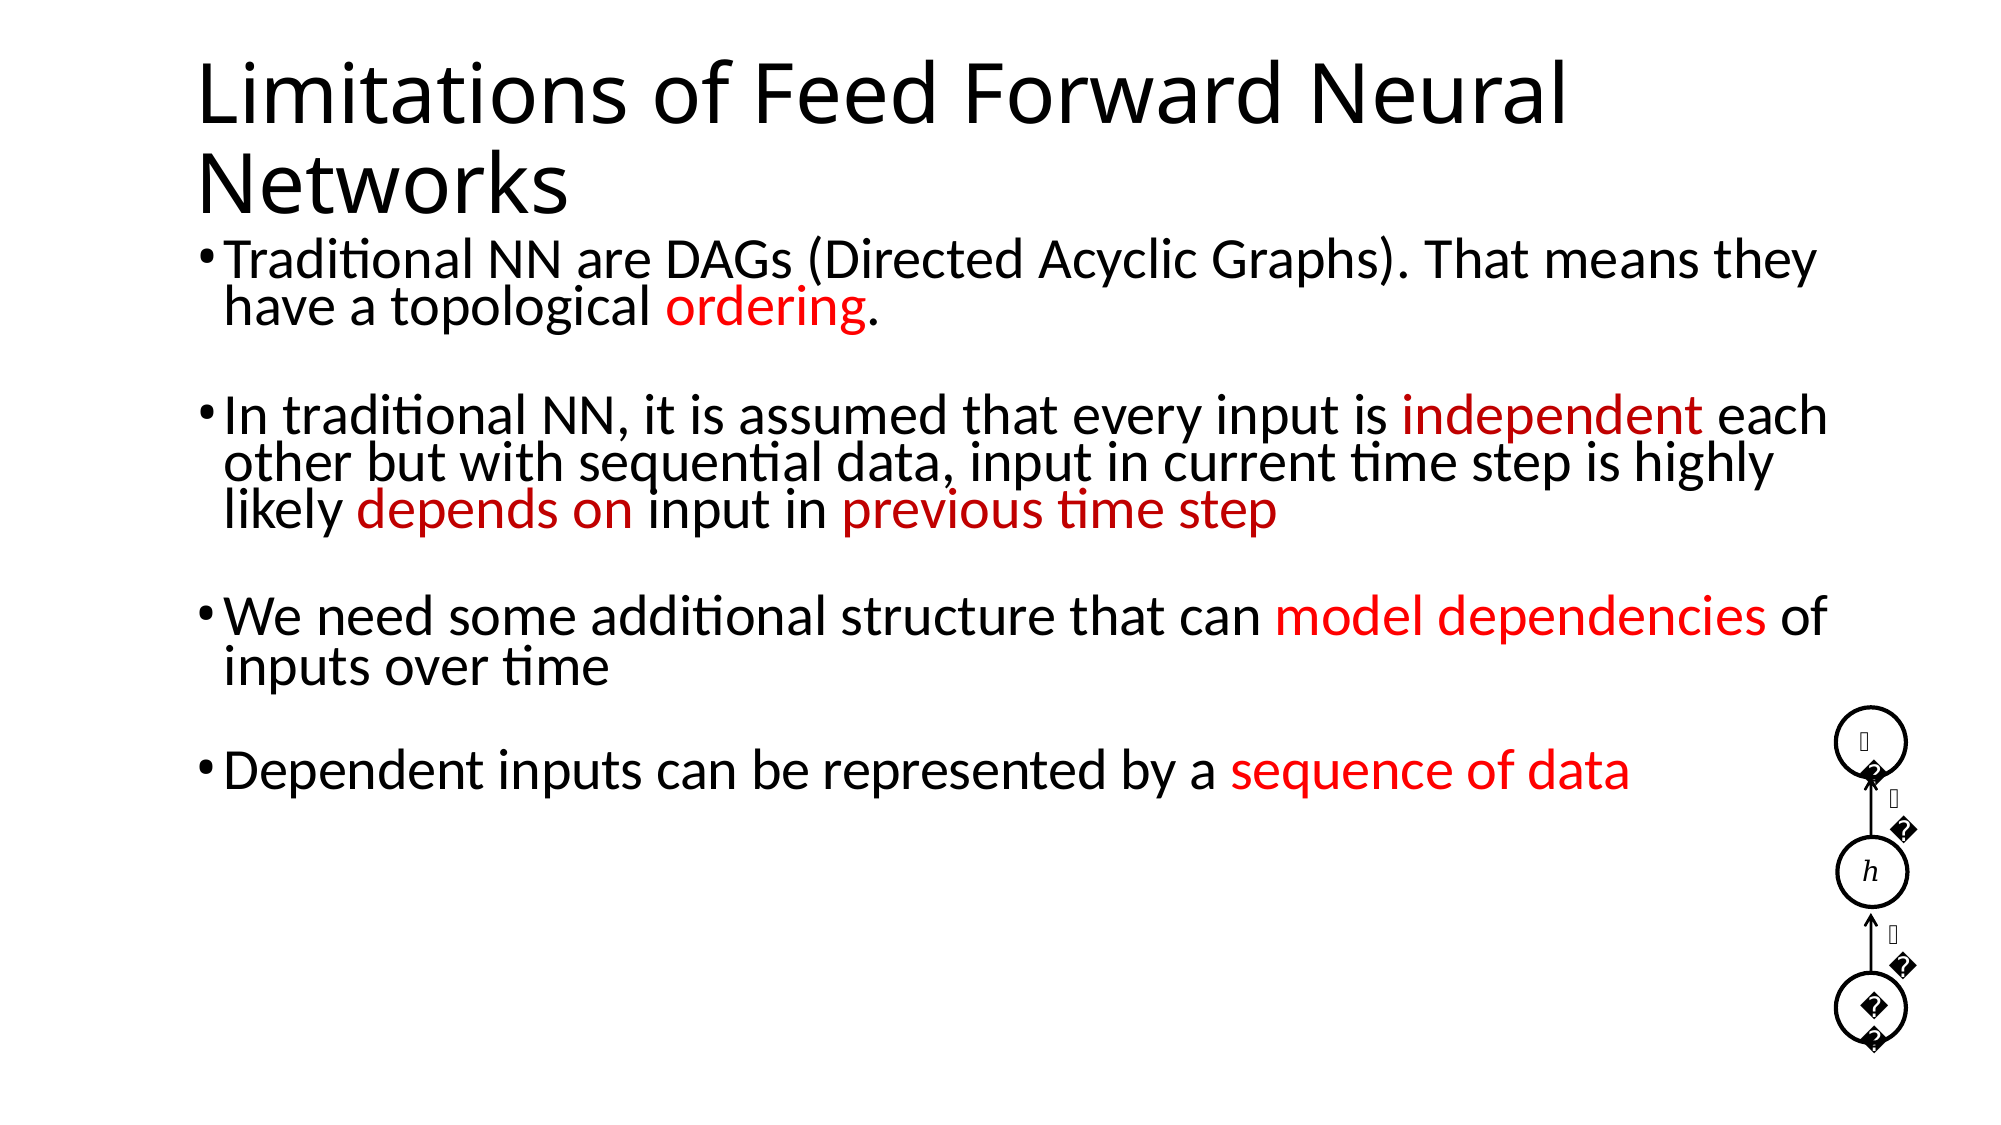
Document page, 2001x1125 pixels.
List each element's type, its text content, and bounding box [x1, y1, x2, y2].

text_box Traditional NN are DAGs (Directed Acyclic Graphs). That means they have a topological ordering. In traditional NN, it is assumed that every input is independent each other but with sequential data, input in current time step is highly likely depends on input in previous time step We need some additional structure that can model dependencies of inputs over time Dependent inputs can be represented by a sequence of data [194, 235, 1873, 911]
text_box 𝑉 [1887, 778, 1909, 848]
text_box ℎ [1859, 852, 1879, 888]
title Limitations of Feed Forward Neural Networks [194, 46, 1873, 235]
text_box 𝑥 [1858, 987, 1877, 1057]
text_box 𝑦 [1858, 722, 1877, 792]
text_box [1863, 912, 1878, 973]
text_box [1835, 972, 1906, 1043]
text_box [1837, 836, 1908, 908]
text_box [1863, 776, 1878, 837]
text_box [1835, 707, 1906, 777]
text_box 𝑈 [1887, 914, 1910, 984]
